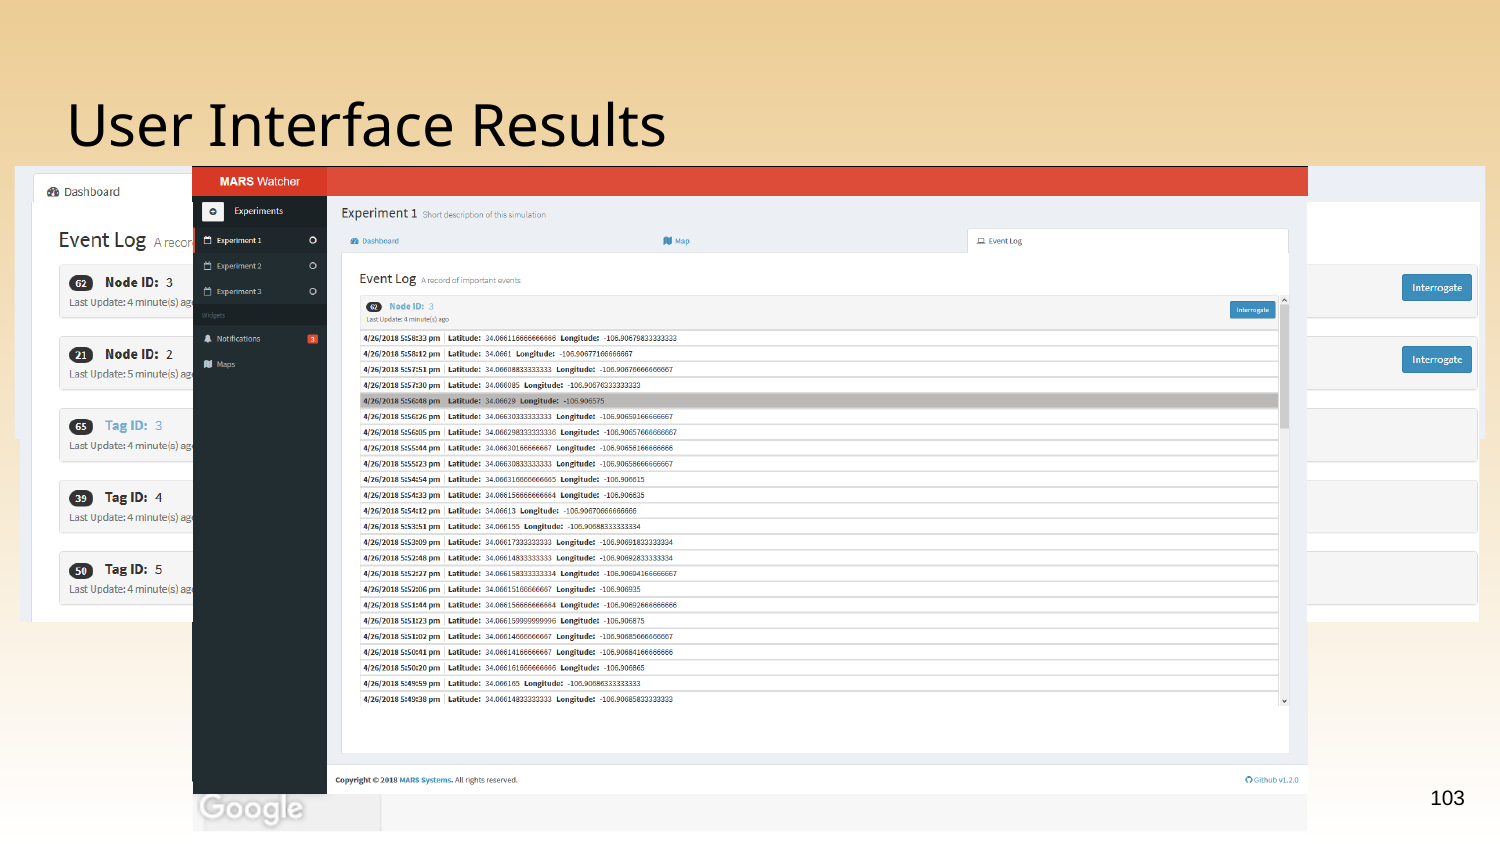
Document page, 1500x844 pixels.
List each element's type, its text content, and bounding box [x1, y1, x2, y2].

title User Interface Results [51, 72, 1449, 165]
slide_number ‹#› [1389, 764, 1480, 830]
picture [14, 166, 1486, 839]
